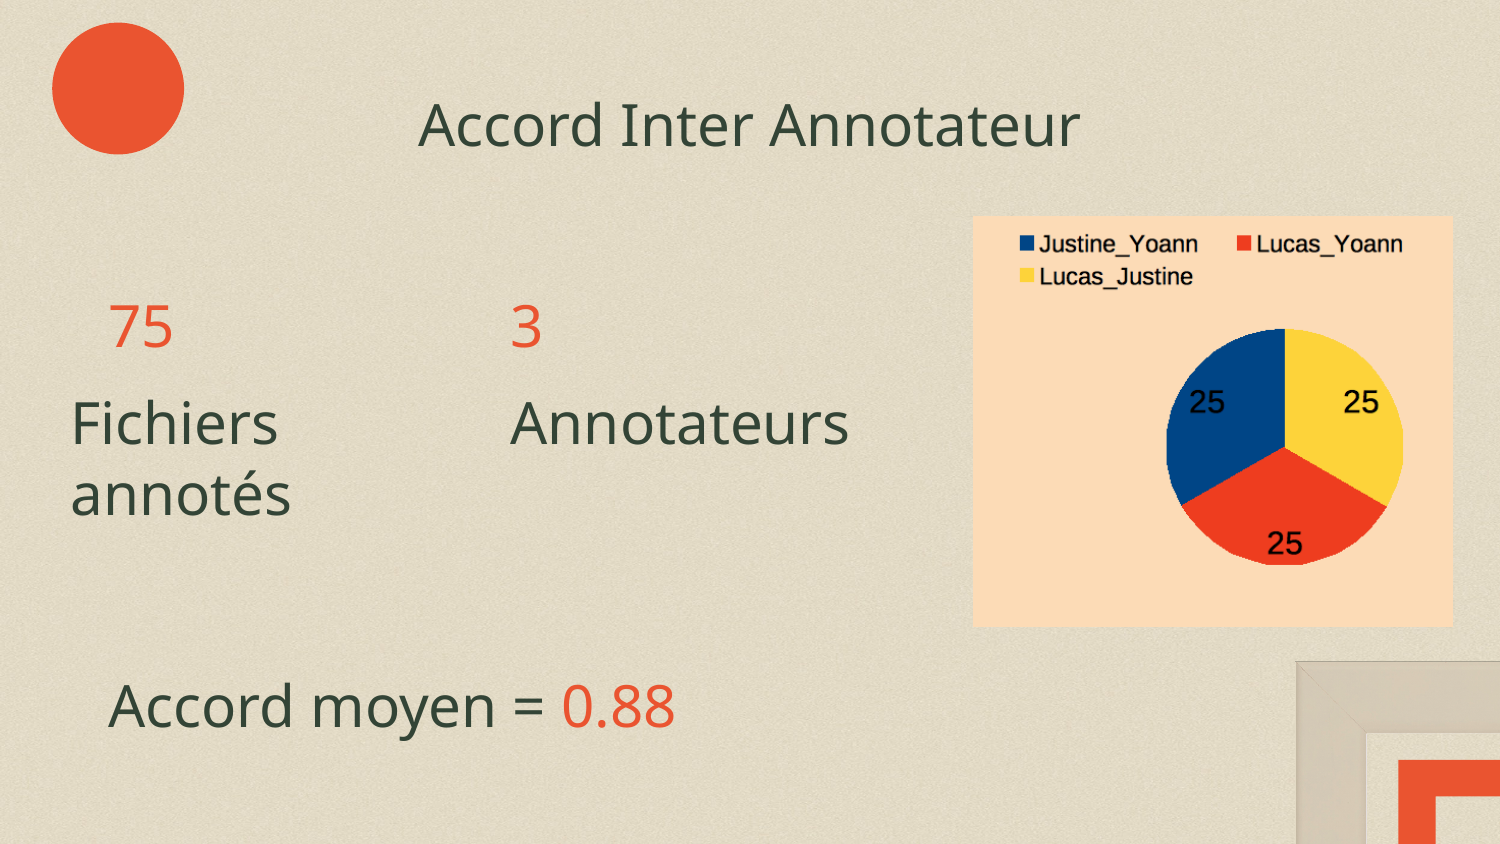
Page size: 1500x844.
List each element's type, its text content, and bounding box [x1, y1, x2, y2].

title Accord moyen = 0.88 [93, 654, 1003, 741]
picture [0, 0, 1500, 844]
title Annotateurs [495, 371, 934, 459]
title 3 [495, 274, 706, 372]
title 75 [93, 274, 303, 372]
title Fichiers annotés [55, 371, 494, 459]
title Accord Inter Annotateur [118, 72, 1382, 167]
